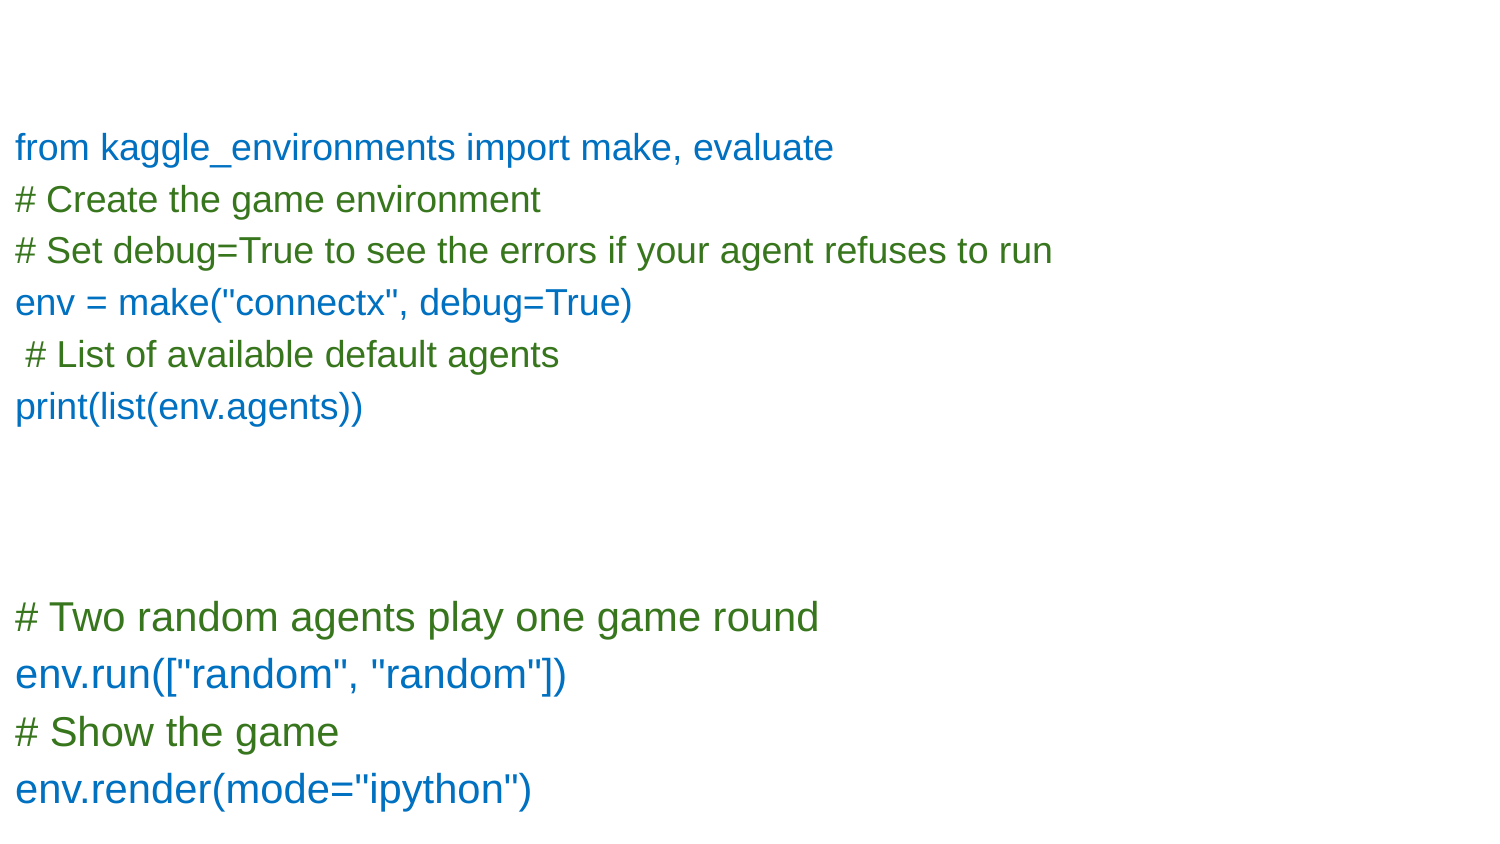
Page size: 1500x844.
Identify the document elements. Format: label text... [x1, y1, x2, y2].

text_box Explaining a bit about the game environment We are using kaggle_environment to create and load the Connect4 Game environment. from kaggle_environments import make, evaluate # Create the game environment # Set debug=True to see the errors if your agent refuses to run env = make("connectx", debug=True) # List of available default agents print(list(env.agents)) In the game of Connect Four, a random agent selects its moves uniformly at random from the set of valid moves. In Connect Four, a move is considered valid if there's still space in the column to place a disc # Two random agents play one game round env.run(["random", "random"]) # Show the game env.render(mode="ipython") [0, 0, 1500, 827]
